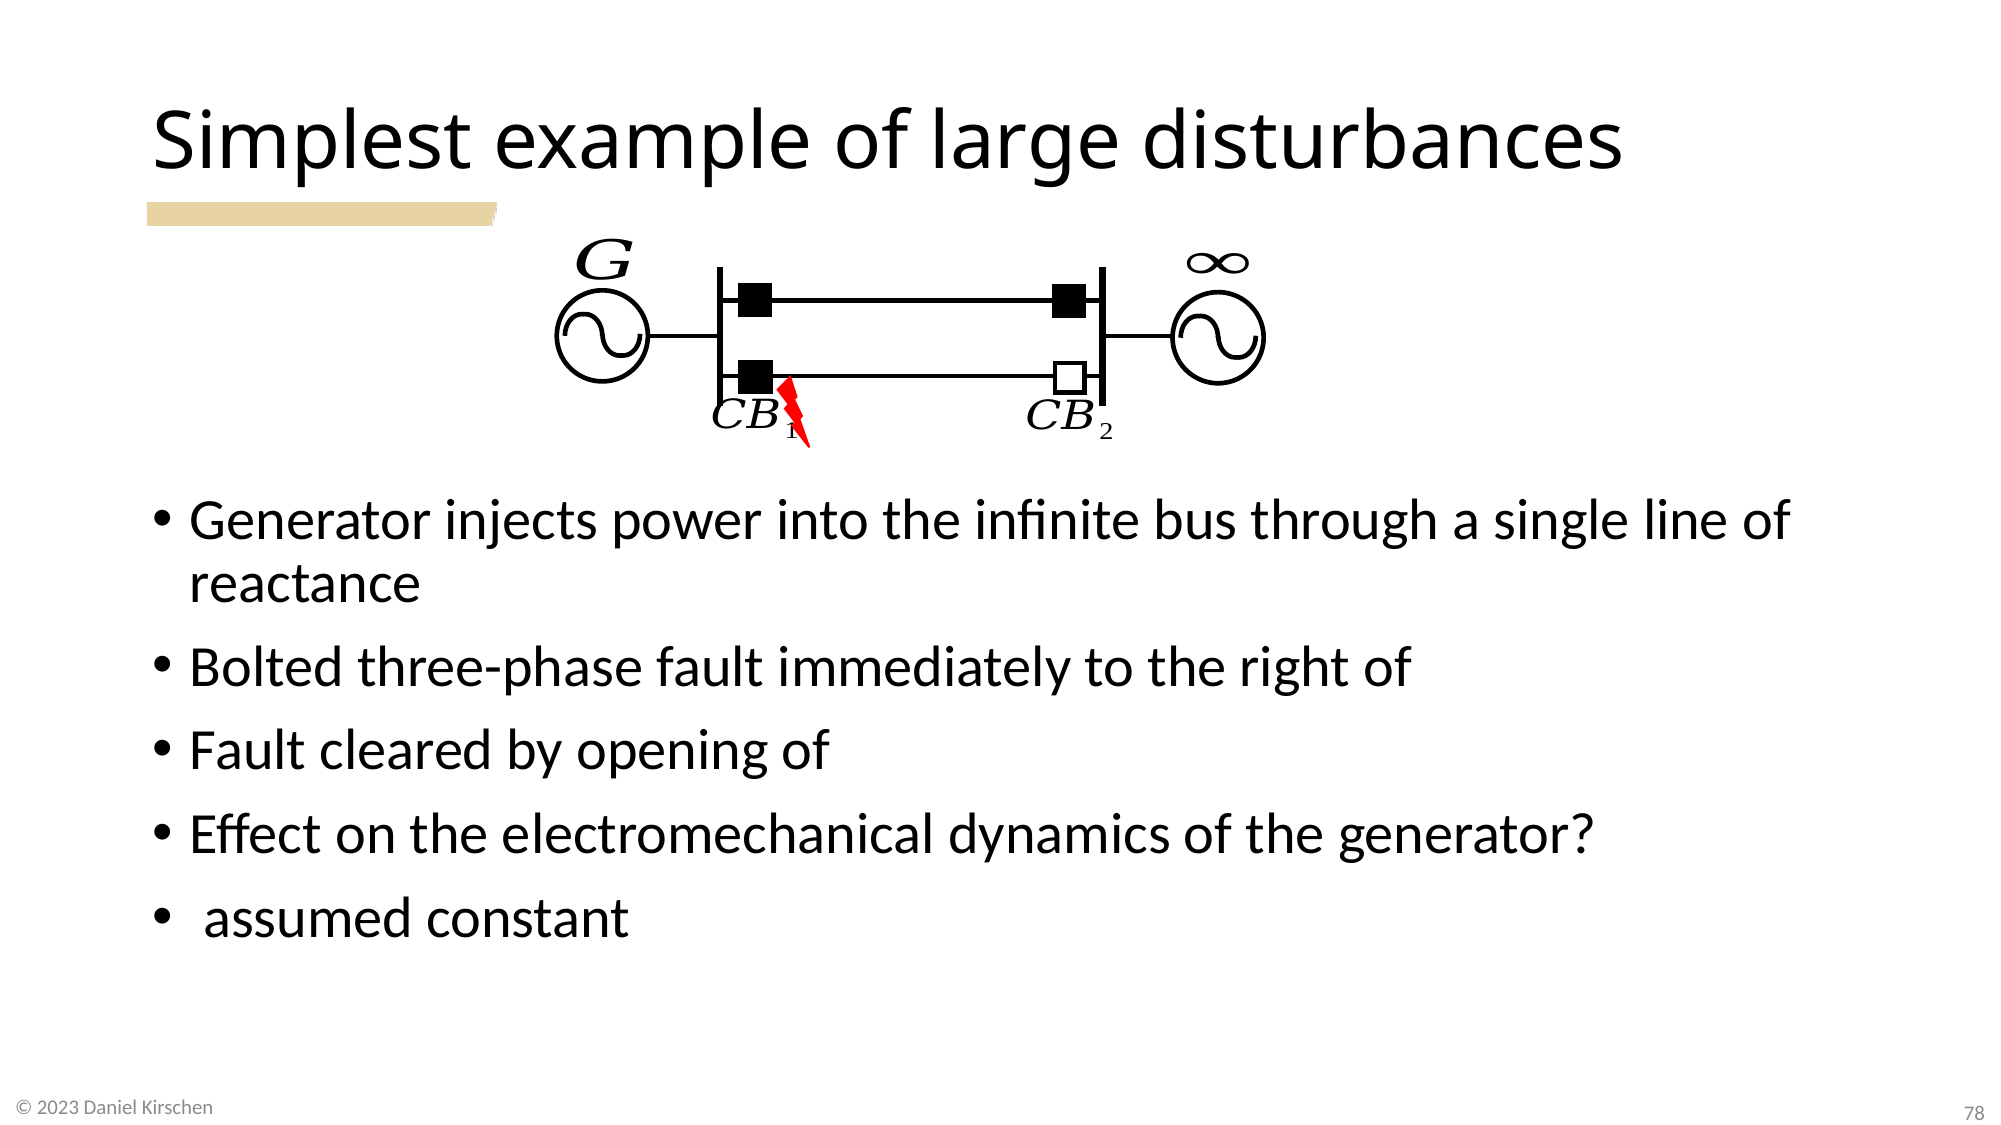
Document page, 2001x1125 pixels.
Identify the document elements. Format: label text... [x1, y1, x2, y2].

slide_number 78 [1550, 1088, 2000, 1125]
slide_number © 2023 Daniel Kirschen [0, 1080, 517, 1125]
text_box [556, 231, 1264, 445]
title Simplest example of large disturbances [137, 59, 1863, 226]
